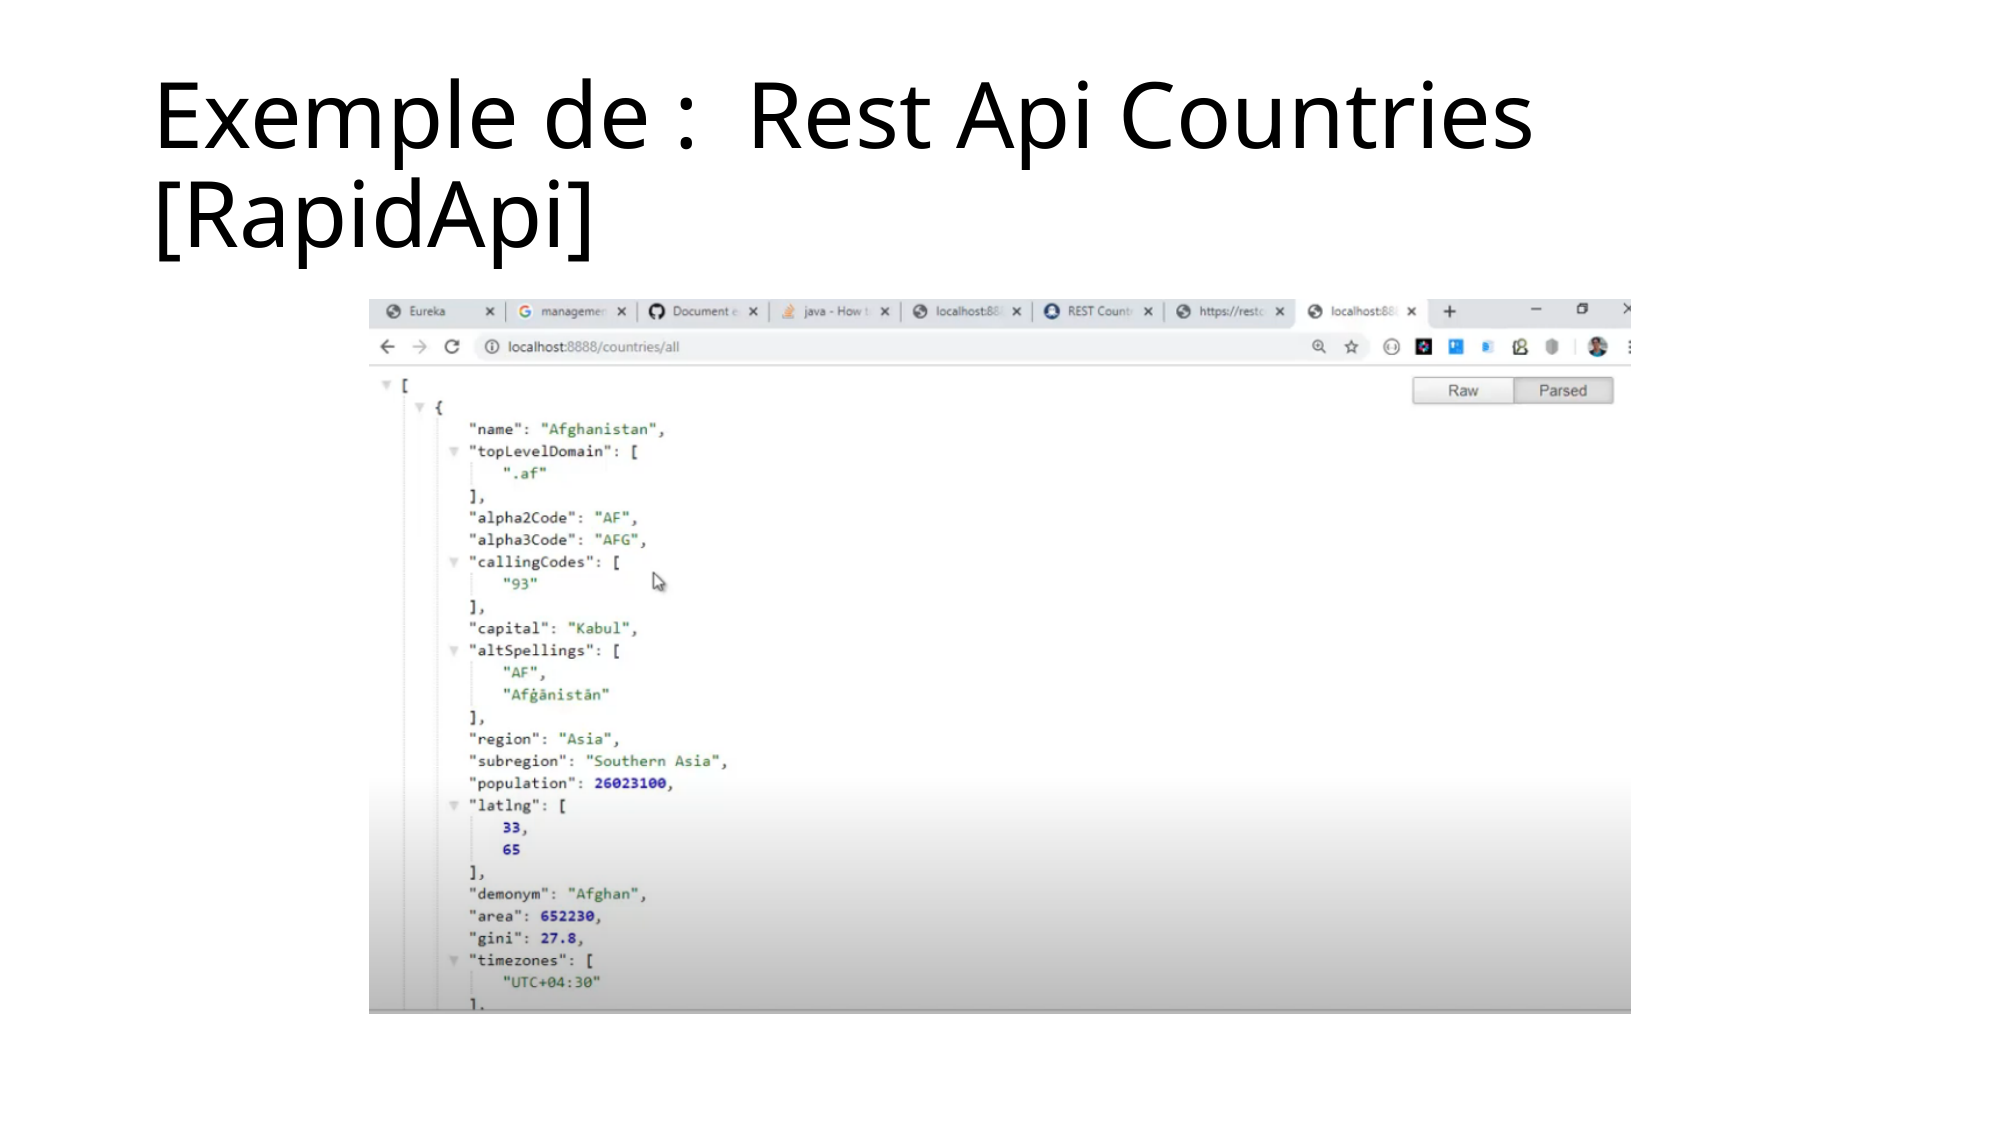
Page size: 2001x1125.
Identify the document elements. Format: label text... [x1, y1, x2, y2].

title Exemple de : Rest Api Countries [RapidApi] [137, 59, 1863, 278]
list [369, 299, 1631, 1014]
